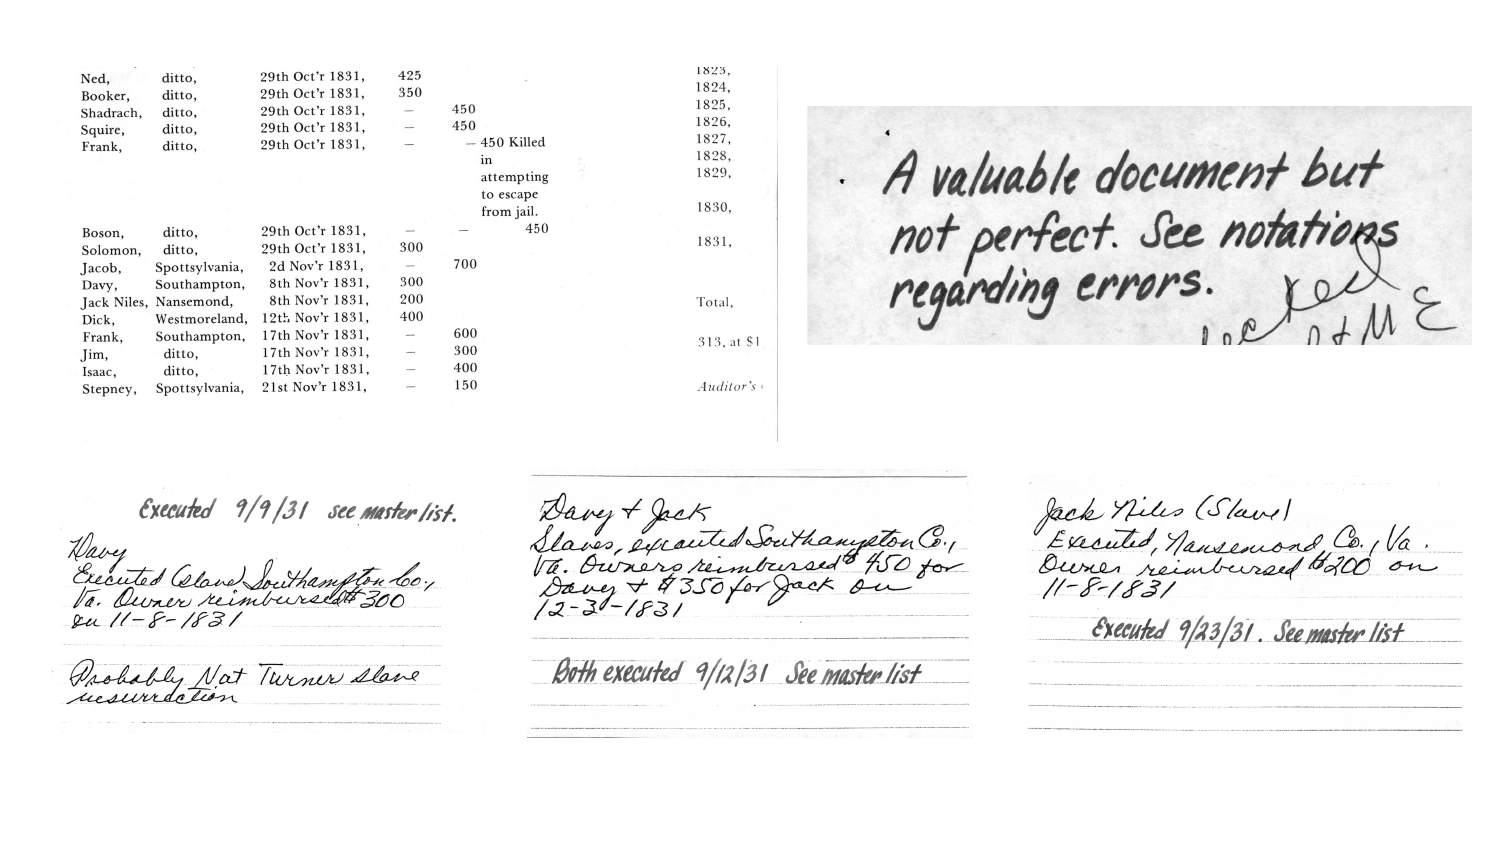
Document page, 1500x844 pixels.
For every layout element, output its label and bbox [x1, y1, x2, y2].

picture [1027, 474, 1463, 732]
picture [50, 66, 778, 443]
picture [807, 106, 1472, 345]
picture [526, 469, 974, 738]
picture [50, 473, 487, 734]
